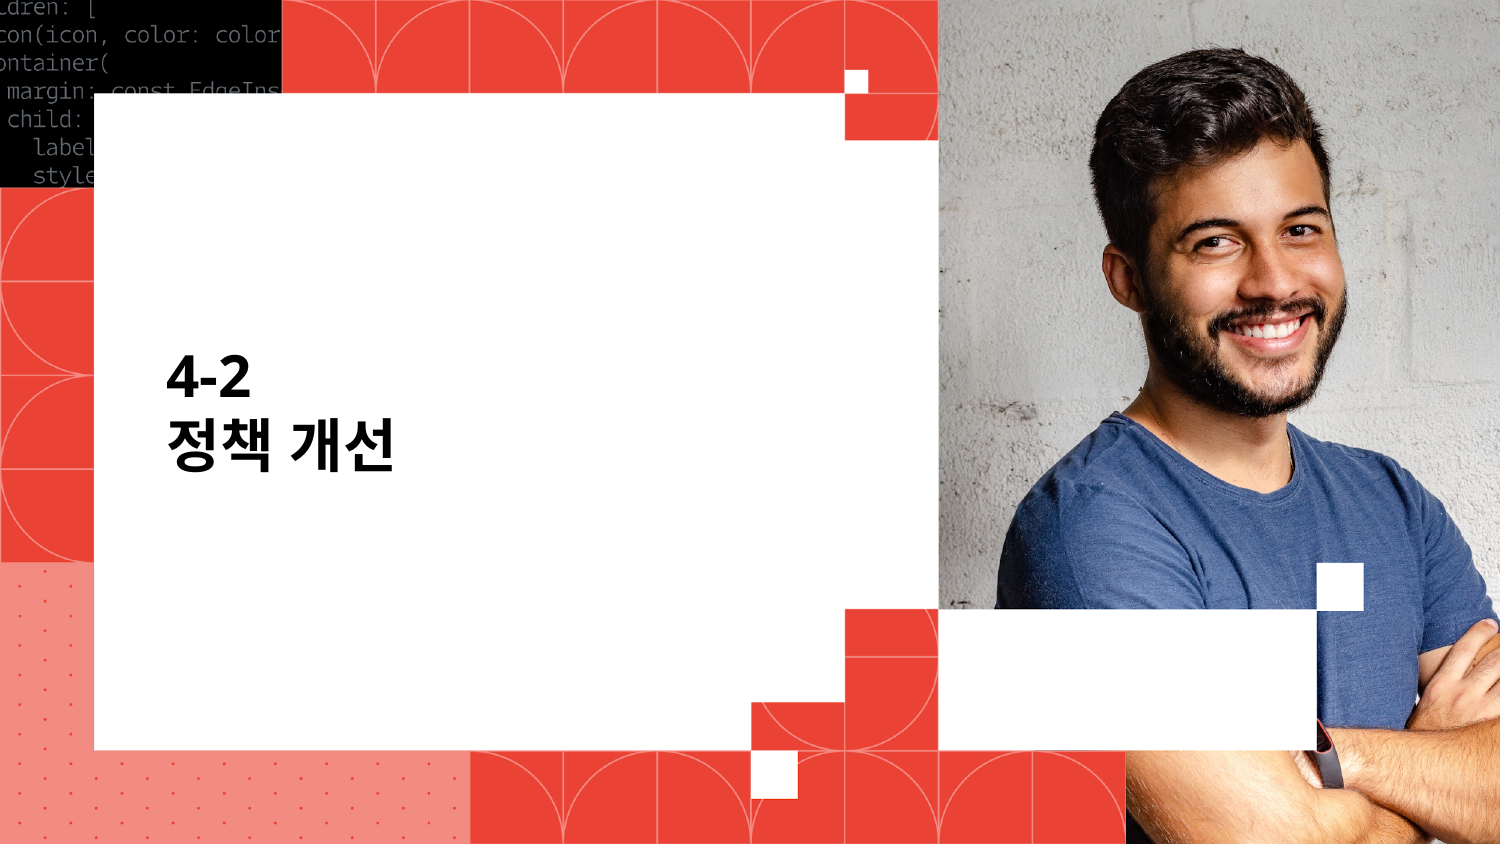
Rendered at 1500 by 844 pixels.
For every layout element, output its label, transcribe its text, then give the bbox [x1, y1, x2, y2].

picture [0, 0, 1500, 844]
title 4-2 정책 개선 [151, 262, 880, 557]
